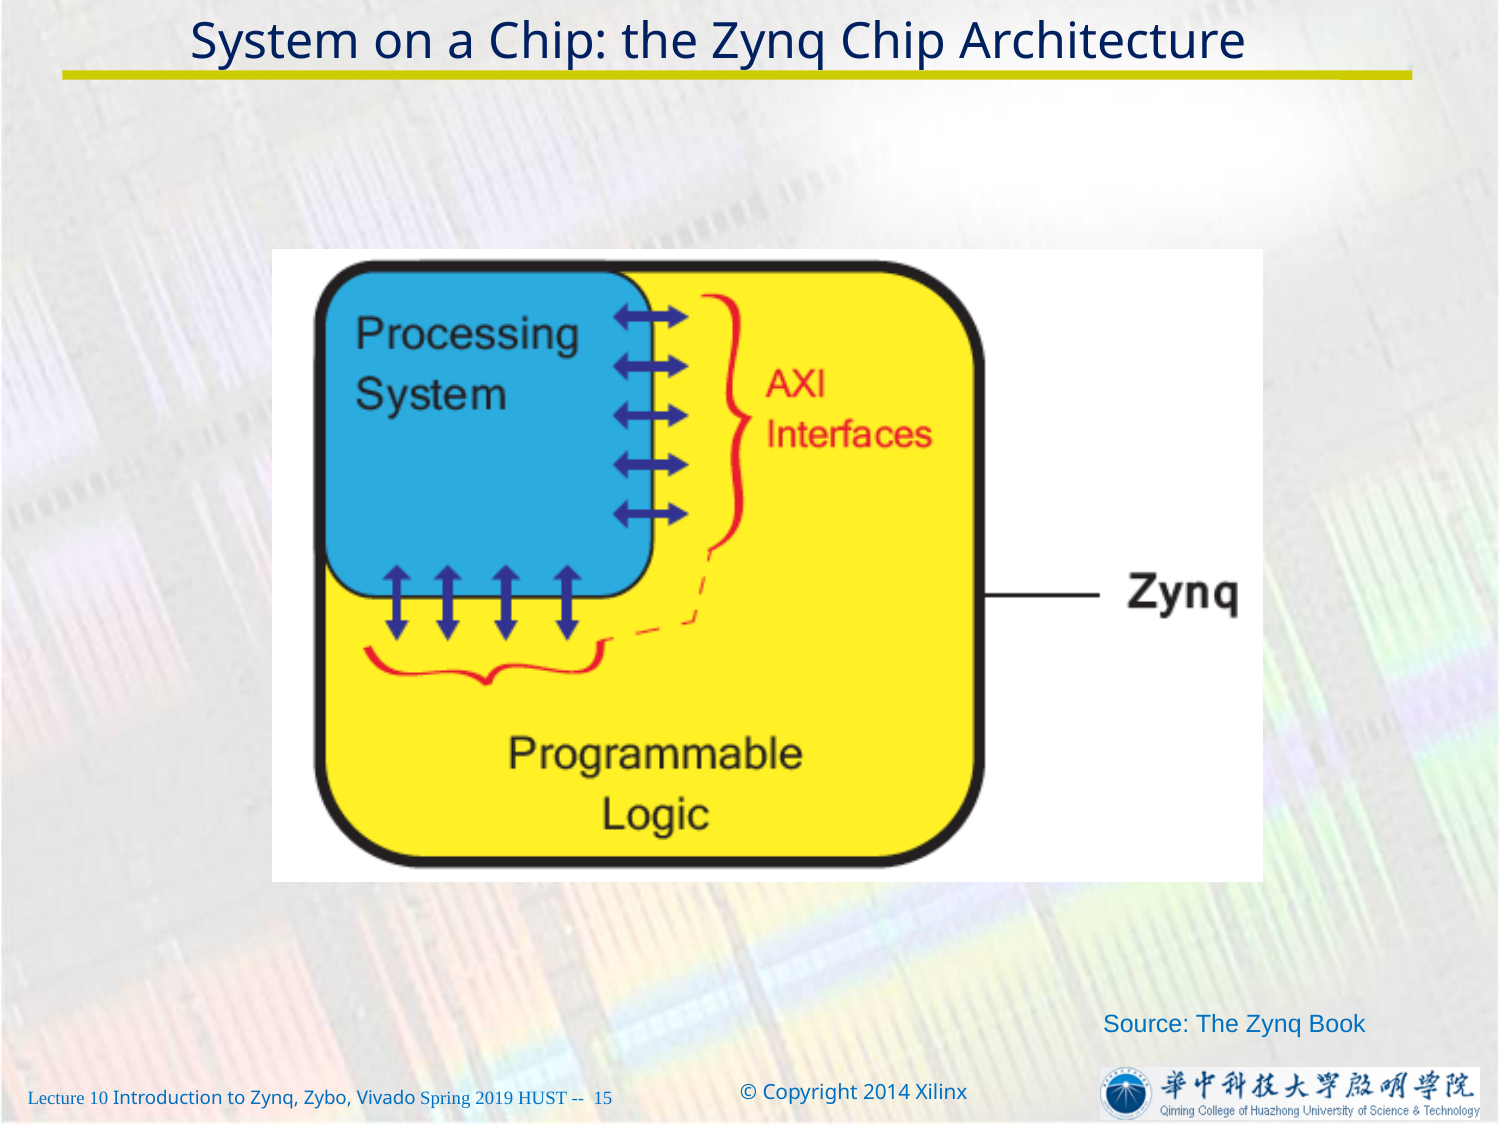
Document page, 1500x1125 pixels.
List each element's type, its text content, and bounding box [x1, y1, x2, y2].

text_box Source: The Zynq Book [1088, 999, 1389, 1045]
text_box © Copyright 2014 Xilinx [724, 1071, 1012, 1119]
title System on a Chip: the Zynq Chip Architecture [0, 10, 1438, 64]
picture [0, 0, 1500, 1125]
